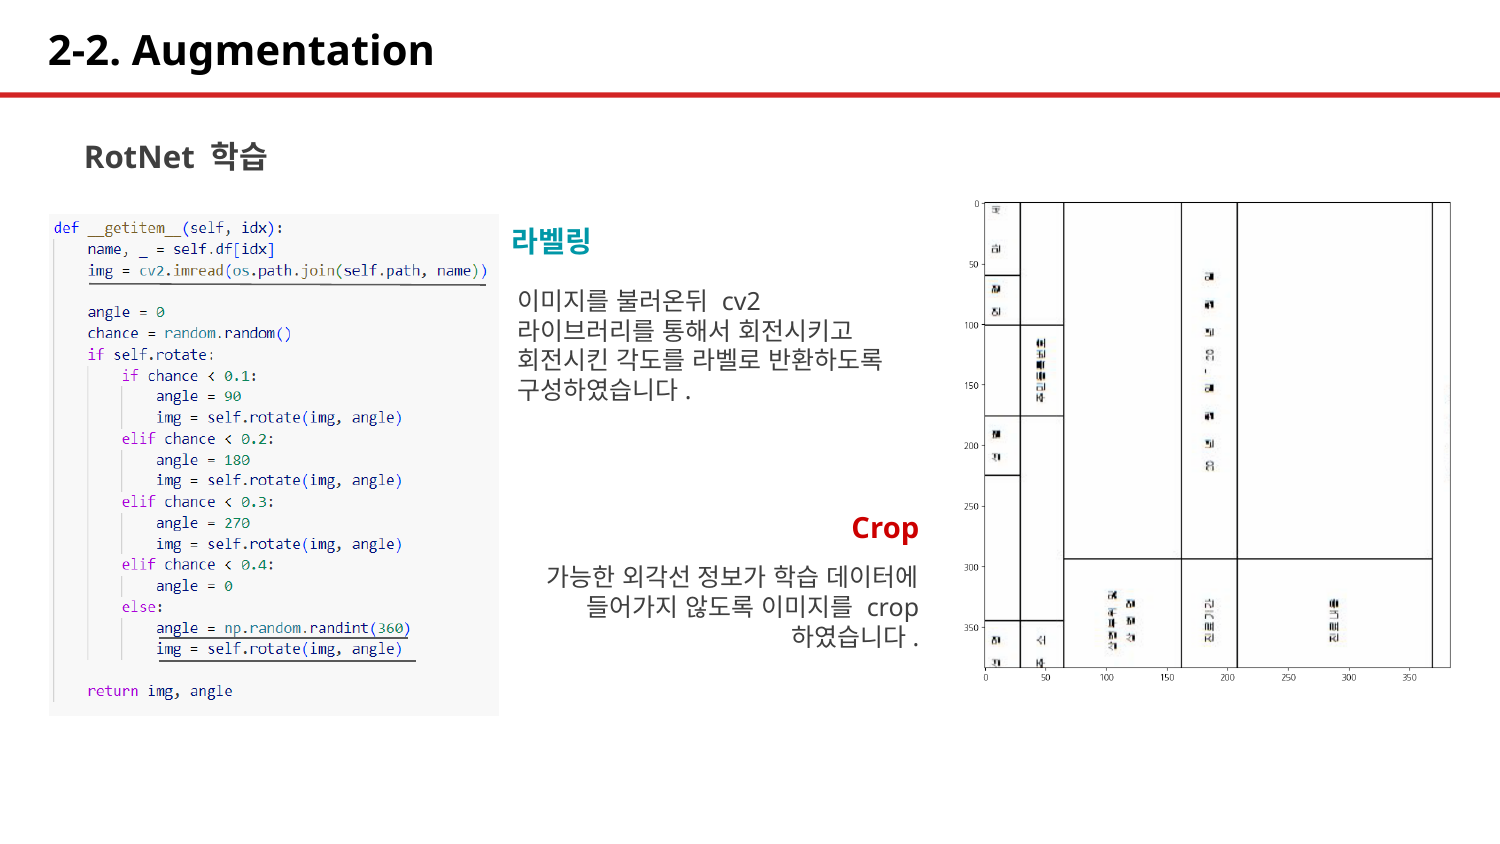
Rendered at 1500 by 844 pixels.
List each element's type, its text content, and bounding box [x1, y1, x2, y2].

picture [957, 193, 1455, 687]
text_box RotNet 학습 [68, 129, 613, 183]
text_box [0, 92, 1500, 98]
text_box 가능한 외각선 정보가 학습 데이터에 들어가지 않도록 이미지를 crop 하였습니다. [526, 546, 935, 693]
picture [49, 214, 499, 717]
title 2-2. Augmentation [33, 13, 595, 84]
text_box Crop [526, 493, 935, 546]
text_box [501, 215, 919, 445]
